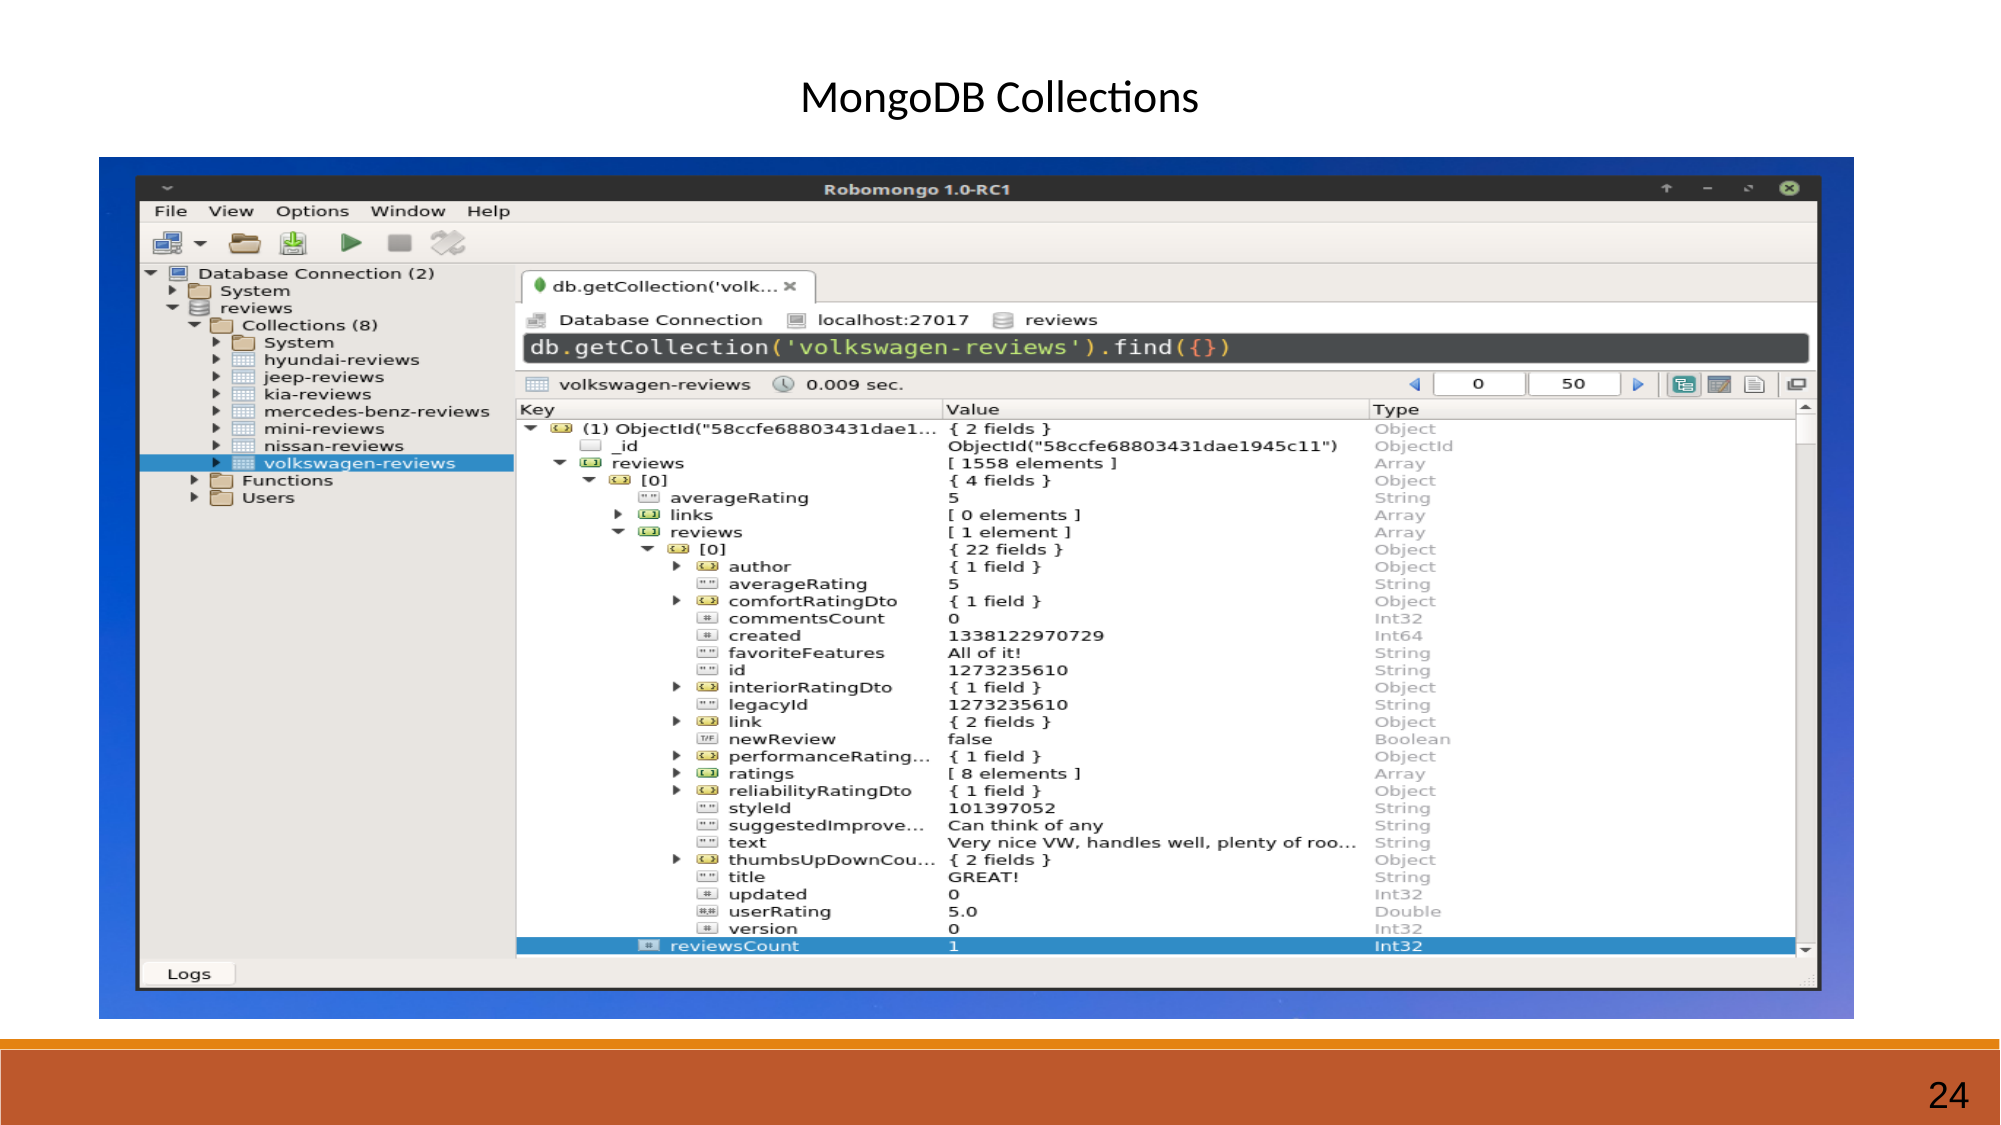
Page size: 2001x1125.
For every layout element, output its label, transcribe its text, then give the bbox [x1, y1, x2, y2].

text_box 24 [1913, 1063, 2000, 1125]
text_box MongoDB Collections [99, 0, 1900, 188]
picture [99, 157, 1854, 1020]
